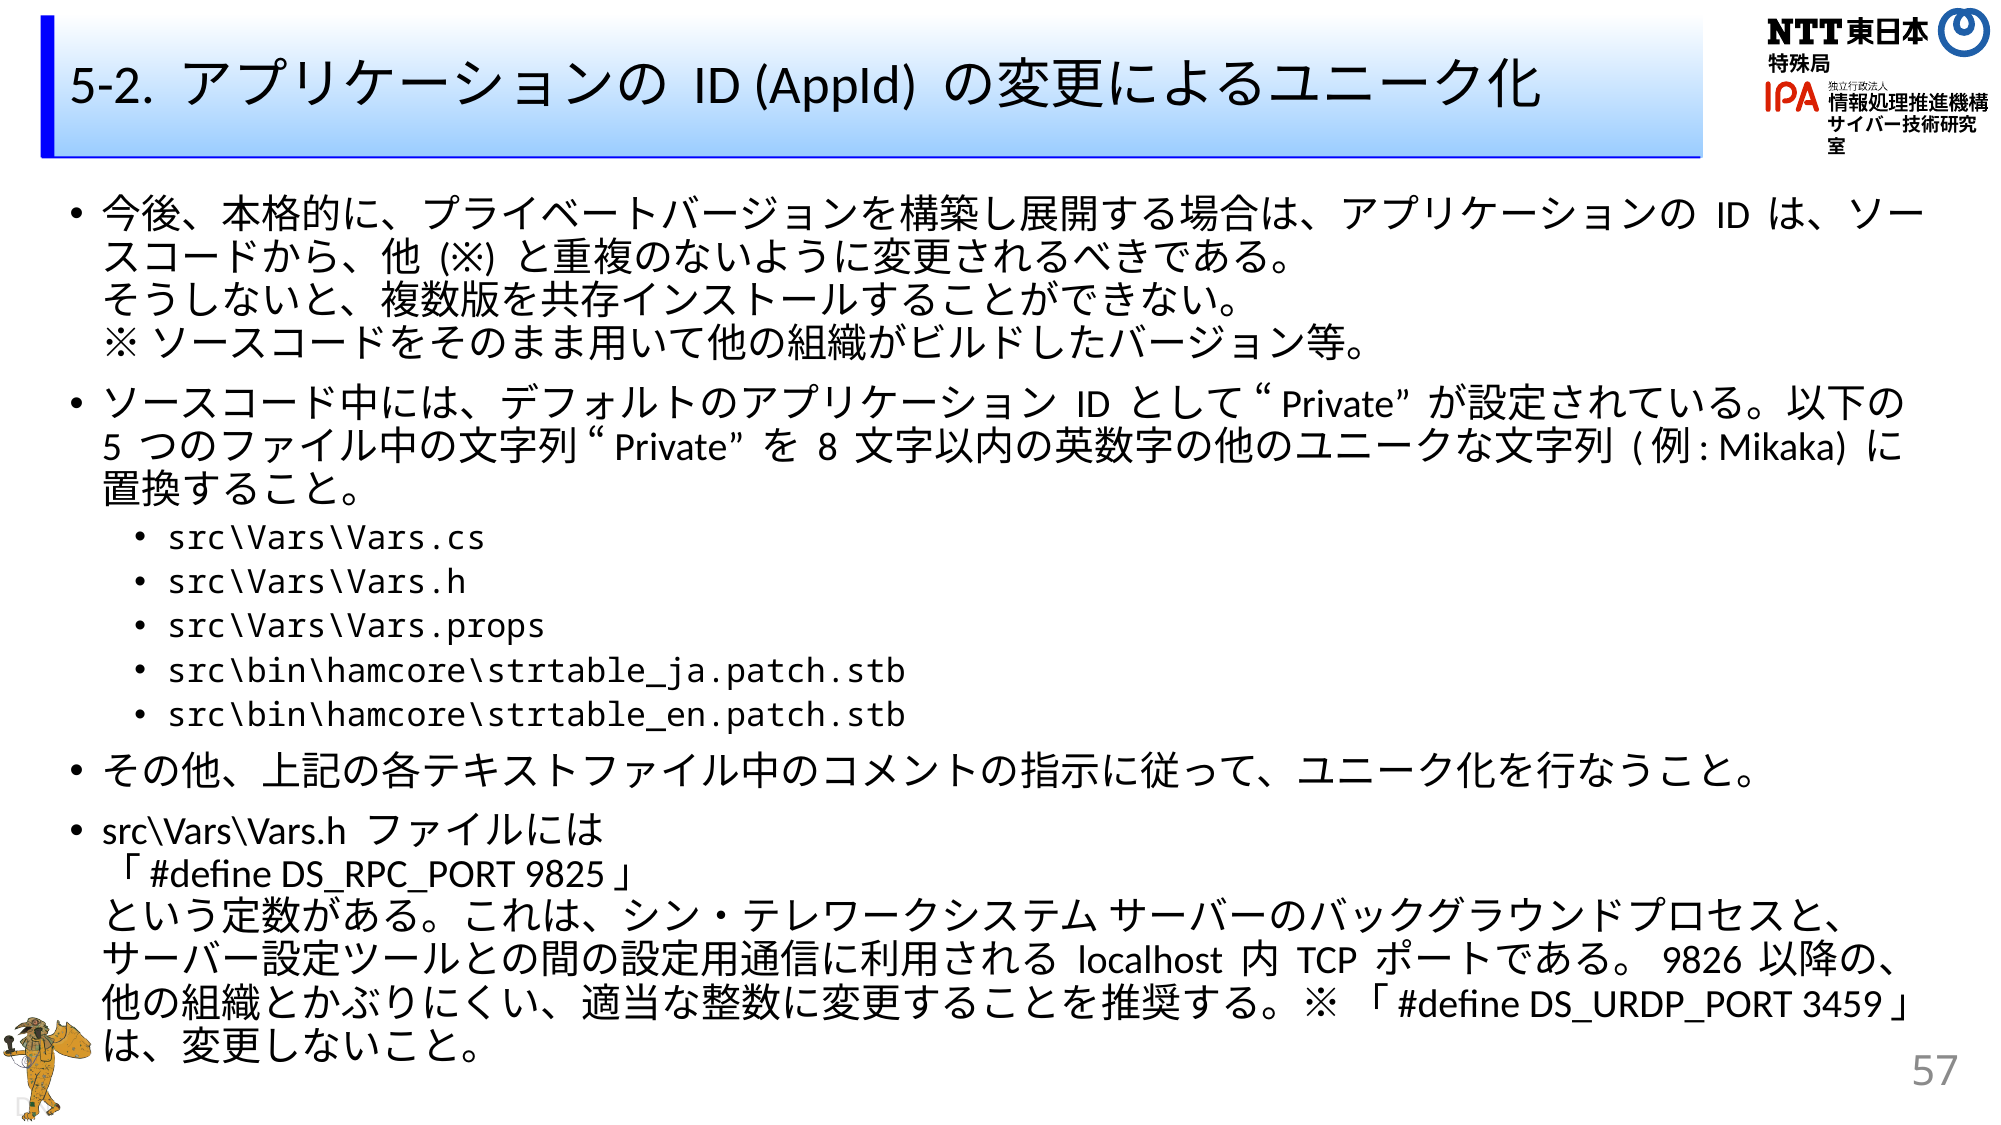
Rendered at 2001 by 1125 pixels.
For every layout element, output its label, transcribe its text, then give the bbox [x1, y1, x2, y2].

list 今後、本格的に、プライベートバージョンを構築し展開する場合は、アプリケーションの ID は、ソースコードから、他 (※) と重複のないように変更されるべきである。 そうしないと、複数版を共存インストールすることができない。 ※ ソースコードをそのまま用いて他の組織がビルドしたバージョン等。 ソースコード中には、デフォルトのアプリケーション ID として “Private” が設定されている。以下の 5 つのファイル中の文字列 “Private” を 8 文字以内の英数字の他のユニークな文字列 (例: Mikaka) に置換すること。 src\Vars\Vars.cs src\Vars\Vars.h src\Vars\Vars.props src\bin\hamcore\strtable_ja.patch.stb src\bin\hamcore\strtable_en.patch.stb その他、上記の各テキストファイル中のコメントの指示に従って、ユニーク化を行なうこと。 src\Vars\Vars.h ファイルには 「#define DS_RPC_PORT 9825」 という定数がある。これは、シン・テレワークシステム サーバーのバックグラウンドプロセスと、サーバー設定ツールとの間の設定用通信に利用される localhost 内 TCP ポートである。9826 以降の、他の組織とかぶりにくい、適当な整数に変更することを推奨する。※ 「#define DS_URDP_PORT 3459」 は、変更しないこと。 [54, 186, 1949, 1085]
slide_number 57 [1412, 1042, 1975, 1103]
title 5-2. アプリケーションの ID (AppId) の変更によるユニーク化 [54, 30, 1703, 143]
